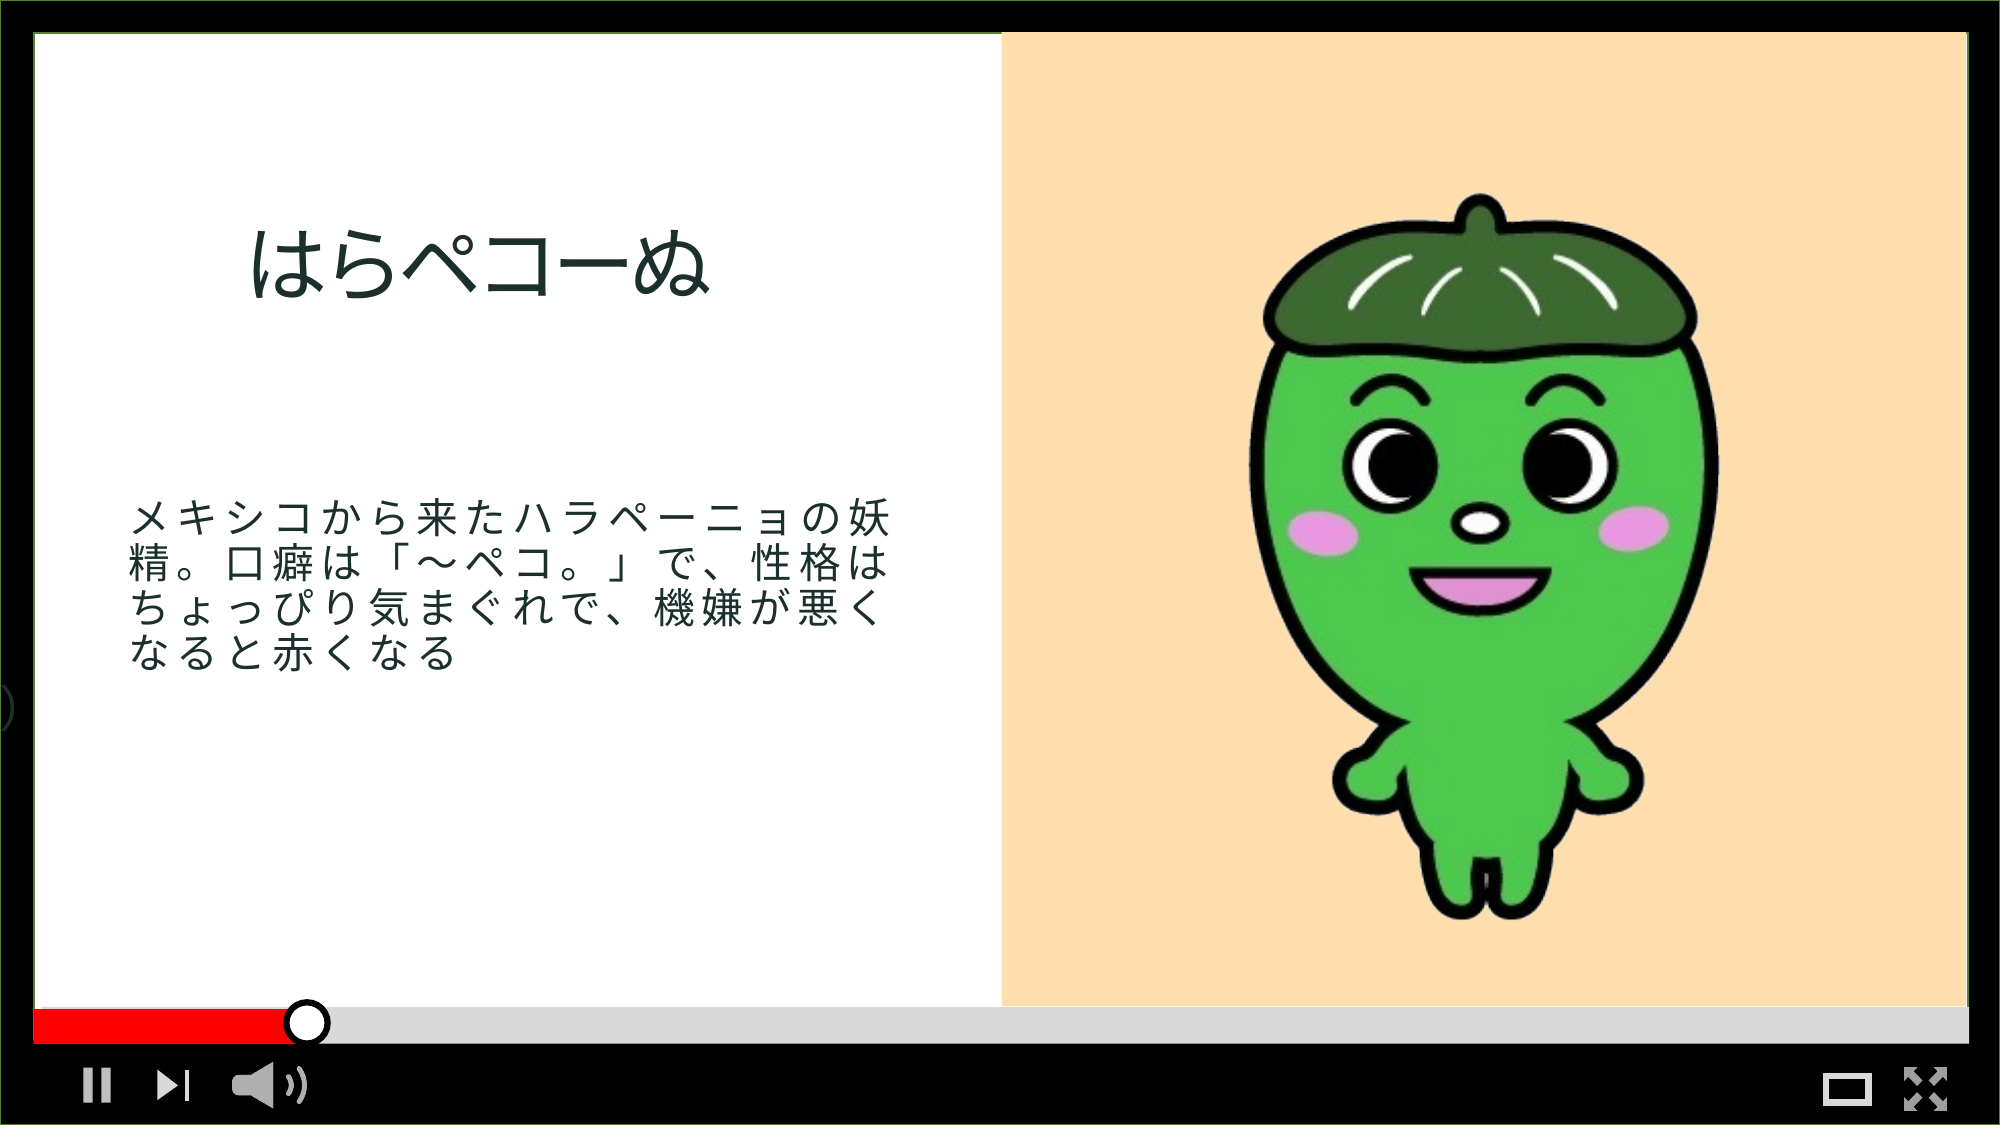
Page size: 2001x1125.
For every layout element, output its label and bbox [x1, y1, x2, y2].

text_box [0, 0, 2000, 1125]
picture [1192, 169, 1776, 955]
